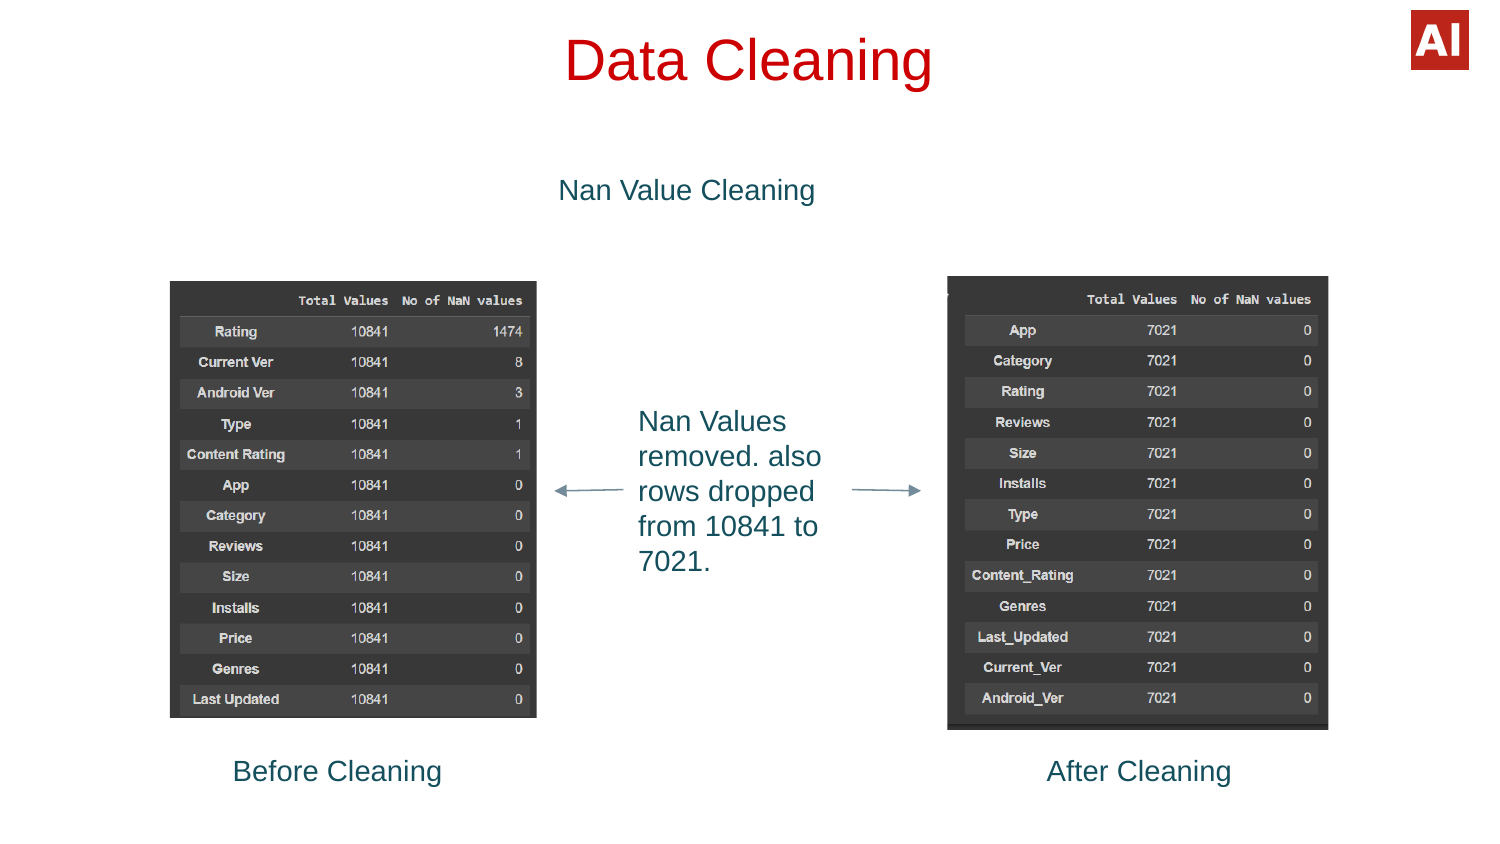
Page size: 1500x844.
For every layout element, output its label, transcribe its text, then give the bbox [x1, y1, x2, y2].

title Data Cleaning [51, 7, 1449, 102]
text_box After Cleaning [1031, 745, 1342, 795]
picture [1449, 10, 1469, 70]
text_box Nan Values removed. also rows dropped from 10841 to 7021. [623, 394, 852, 585]
picture [947, 275, 1329, 730]
text_box Nan Value Cleaning [543, 163, 950, 214]
text_box Before Cleaning [217, 745, 528, 795]
picture [169, 280, 537, 718]
